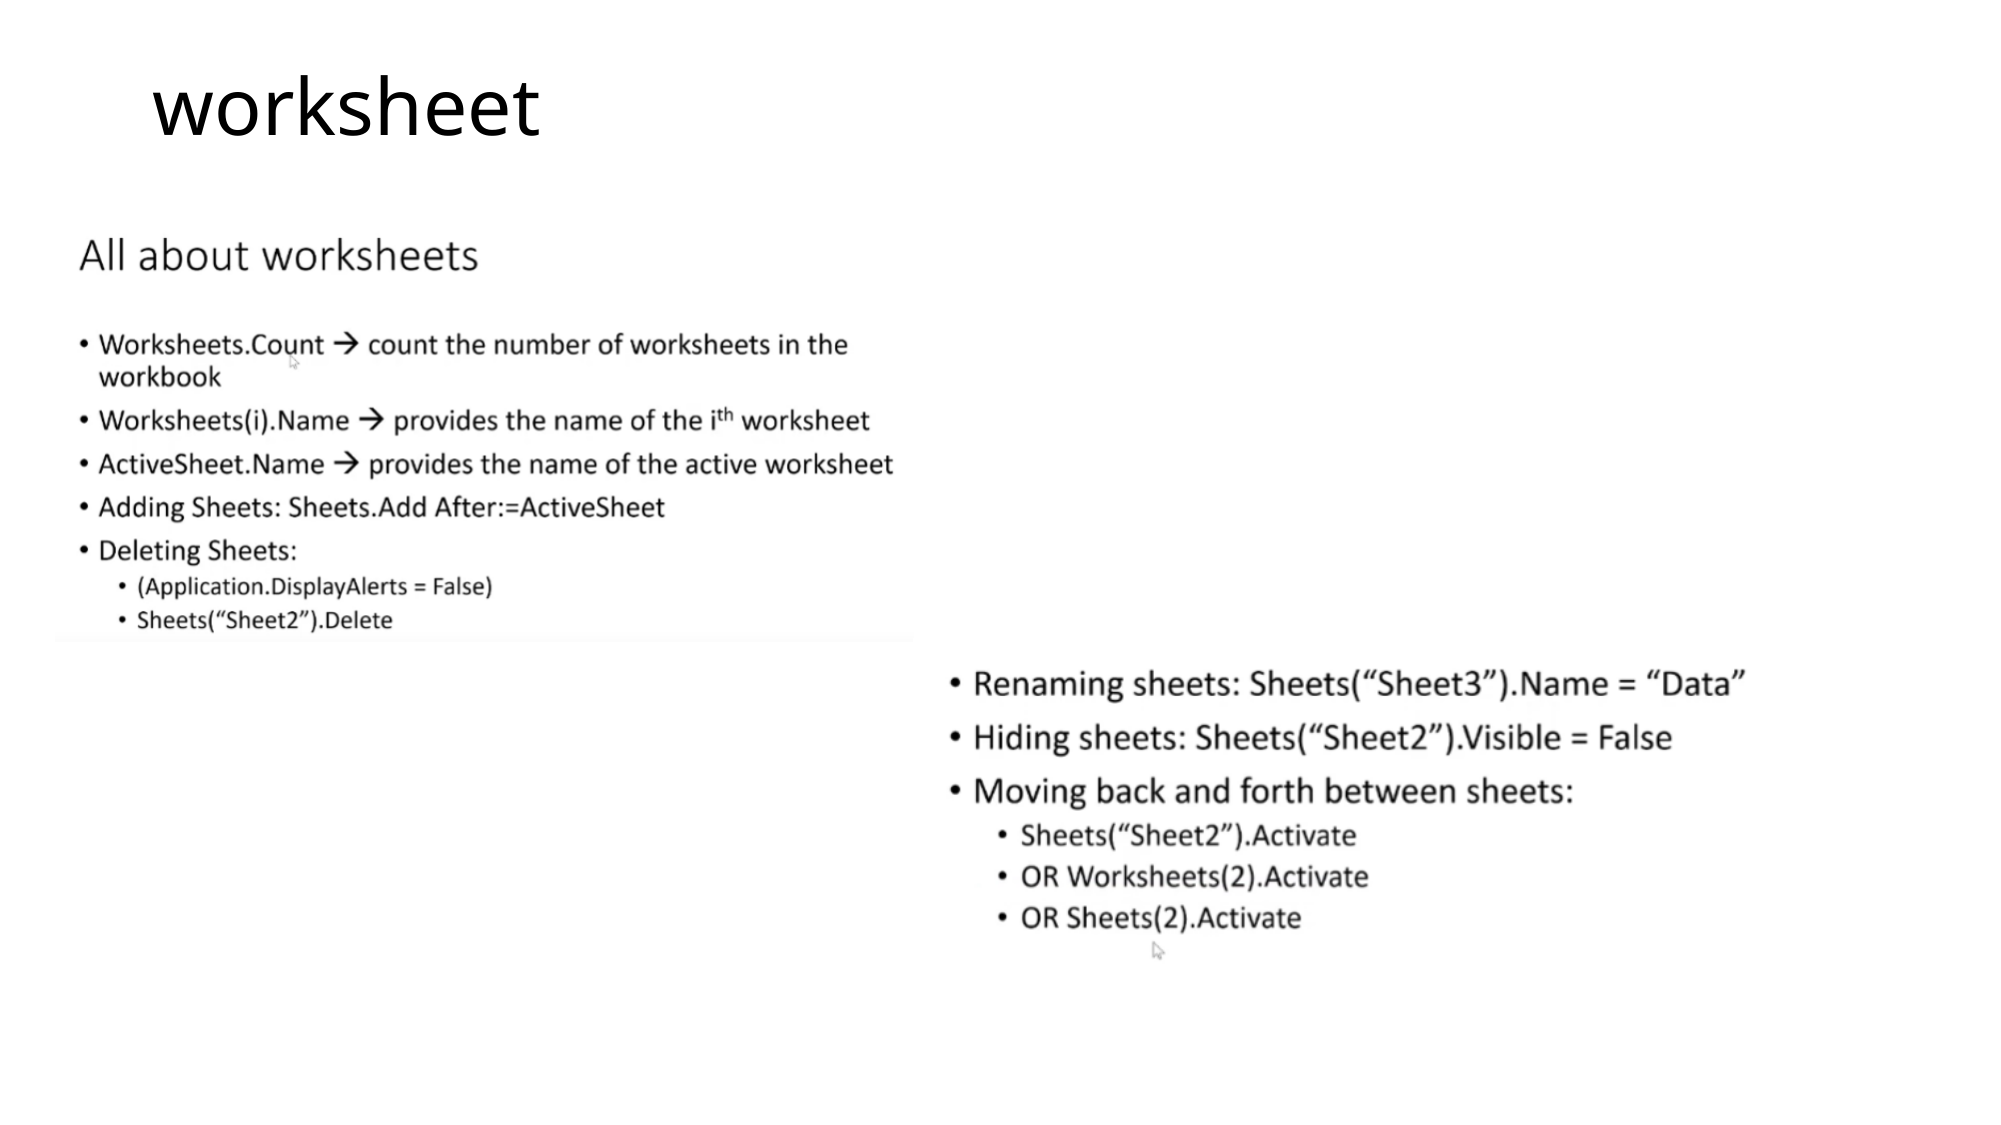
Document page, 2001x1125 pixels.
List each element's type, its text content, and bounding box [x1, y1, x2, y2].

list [55, 221, 914, 642]
title worksheet [137, 59, 1863, 161]
picture [913, 638, 1787, 1043]
